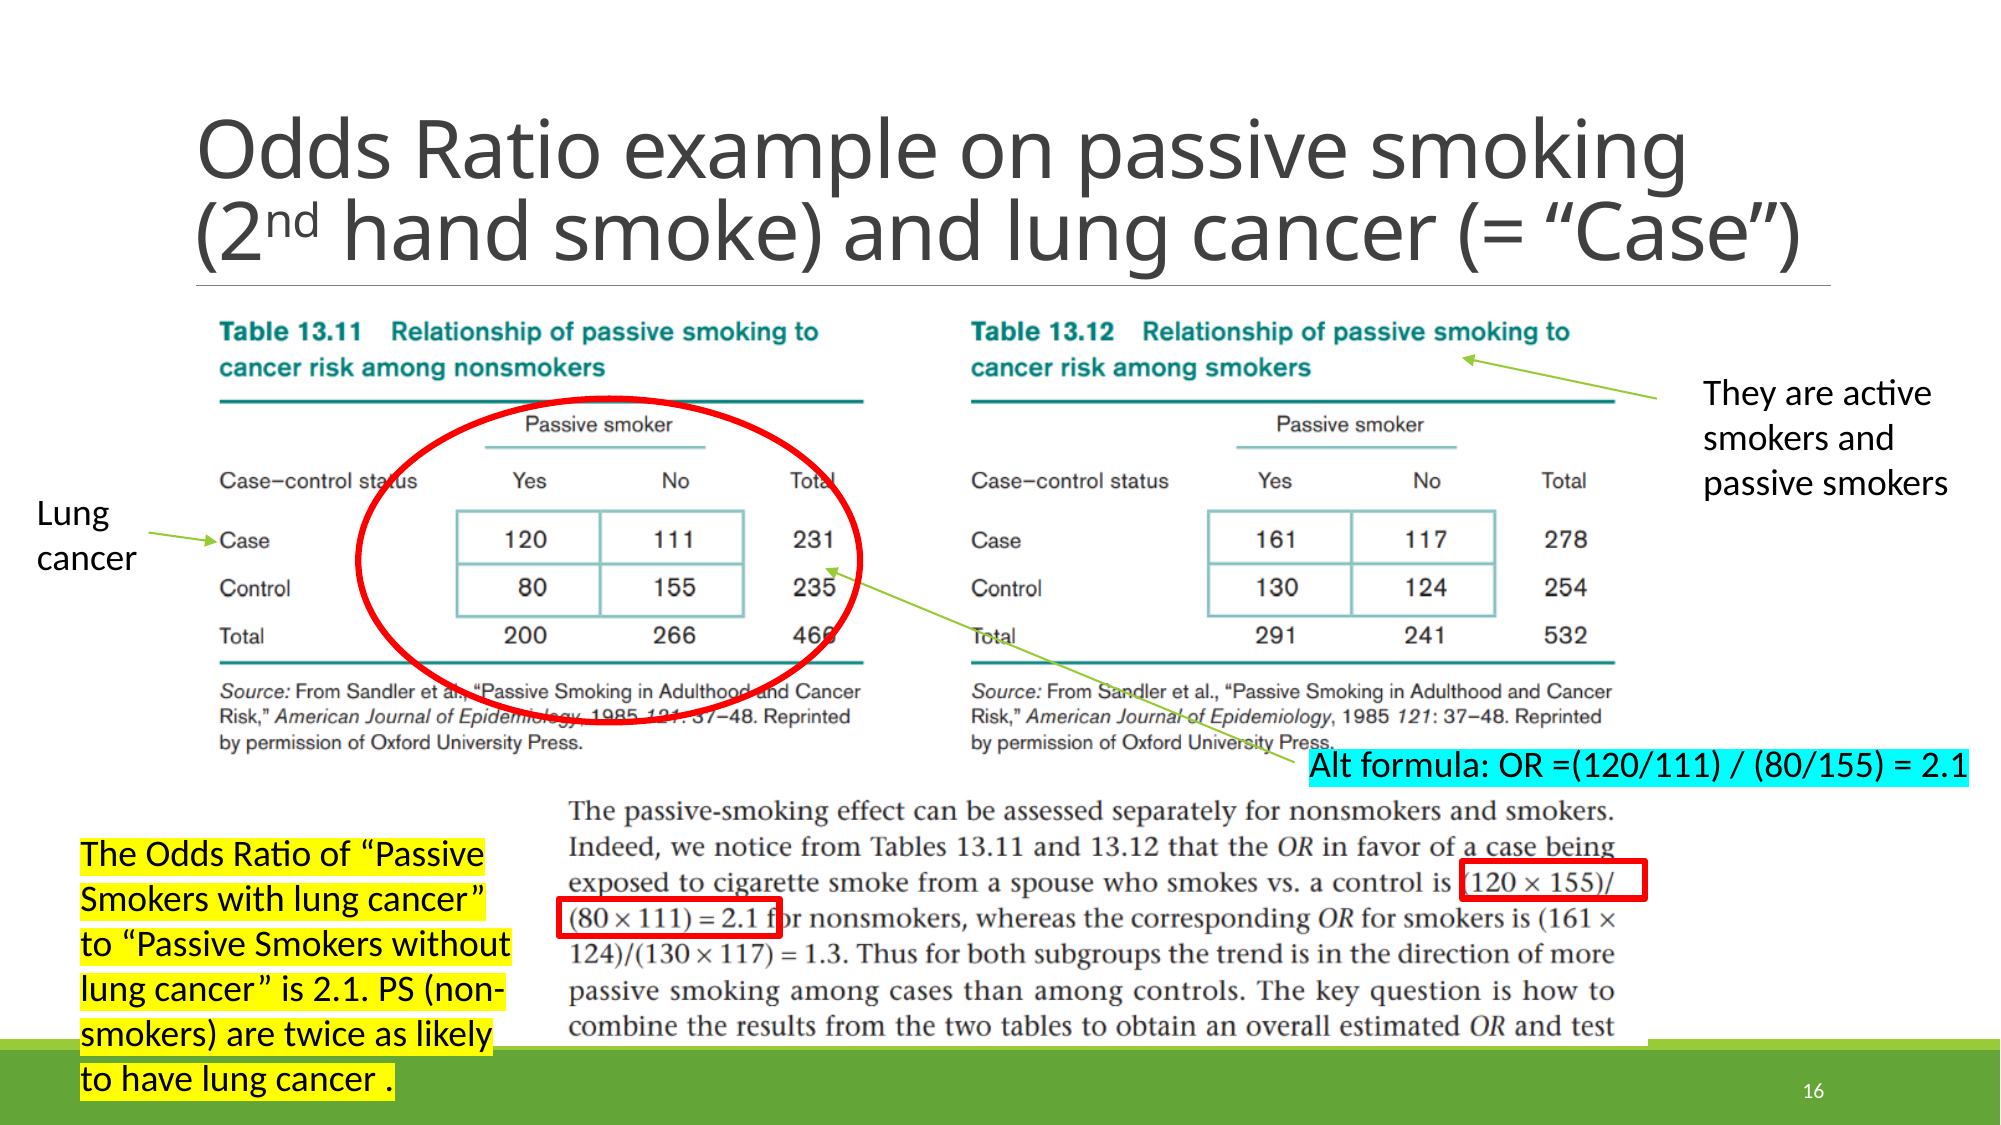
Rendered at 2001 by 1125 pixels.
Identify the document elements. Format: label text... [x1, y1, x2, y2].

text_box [148, 532, 218, 543]
slide_number 16 [1624, 1059, 1840, 1120]
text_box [1461, 357, 1658, 400]
text_box They are active smokers and passive smokers [1688, 360, 1972, 511]
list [200, 302, 1648, 1047]
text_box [824, 567, 1296, 764]
text_box Alt formula: OR =(120/111) / (80/155) = 2.1 [1656, 732, 2000, 793]
text_box The Odds Ratio of “Passive Smokers with lung cancer” to “Passive Smokers without lung cancer” is 2.1. PS (non-smokers) are twice as likely to have lung cancer . [65, 821, 539, 1107]
title Odds Ratio example on passive smoking (2nd hand smoke) and lung cancer (= “Case”) [180, 47, 1830, 285]
text_box Lung cancer [22, 480, 180, 586]
